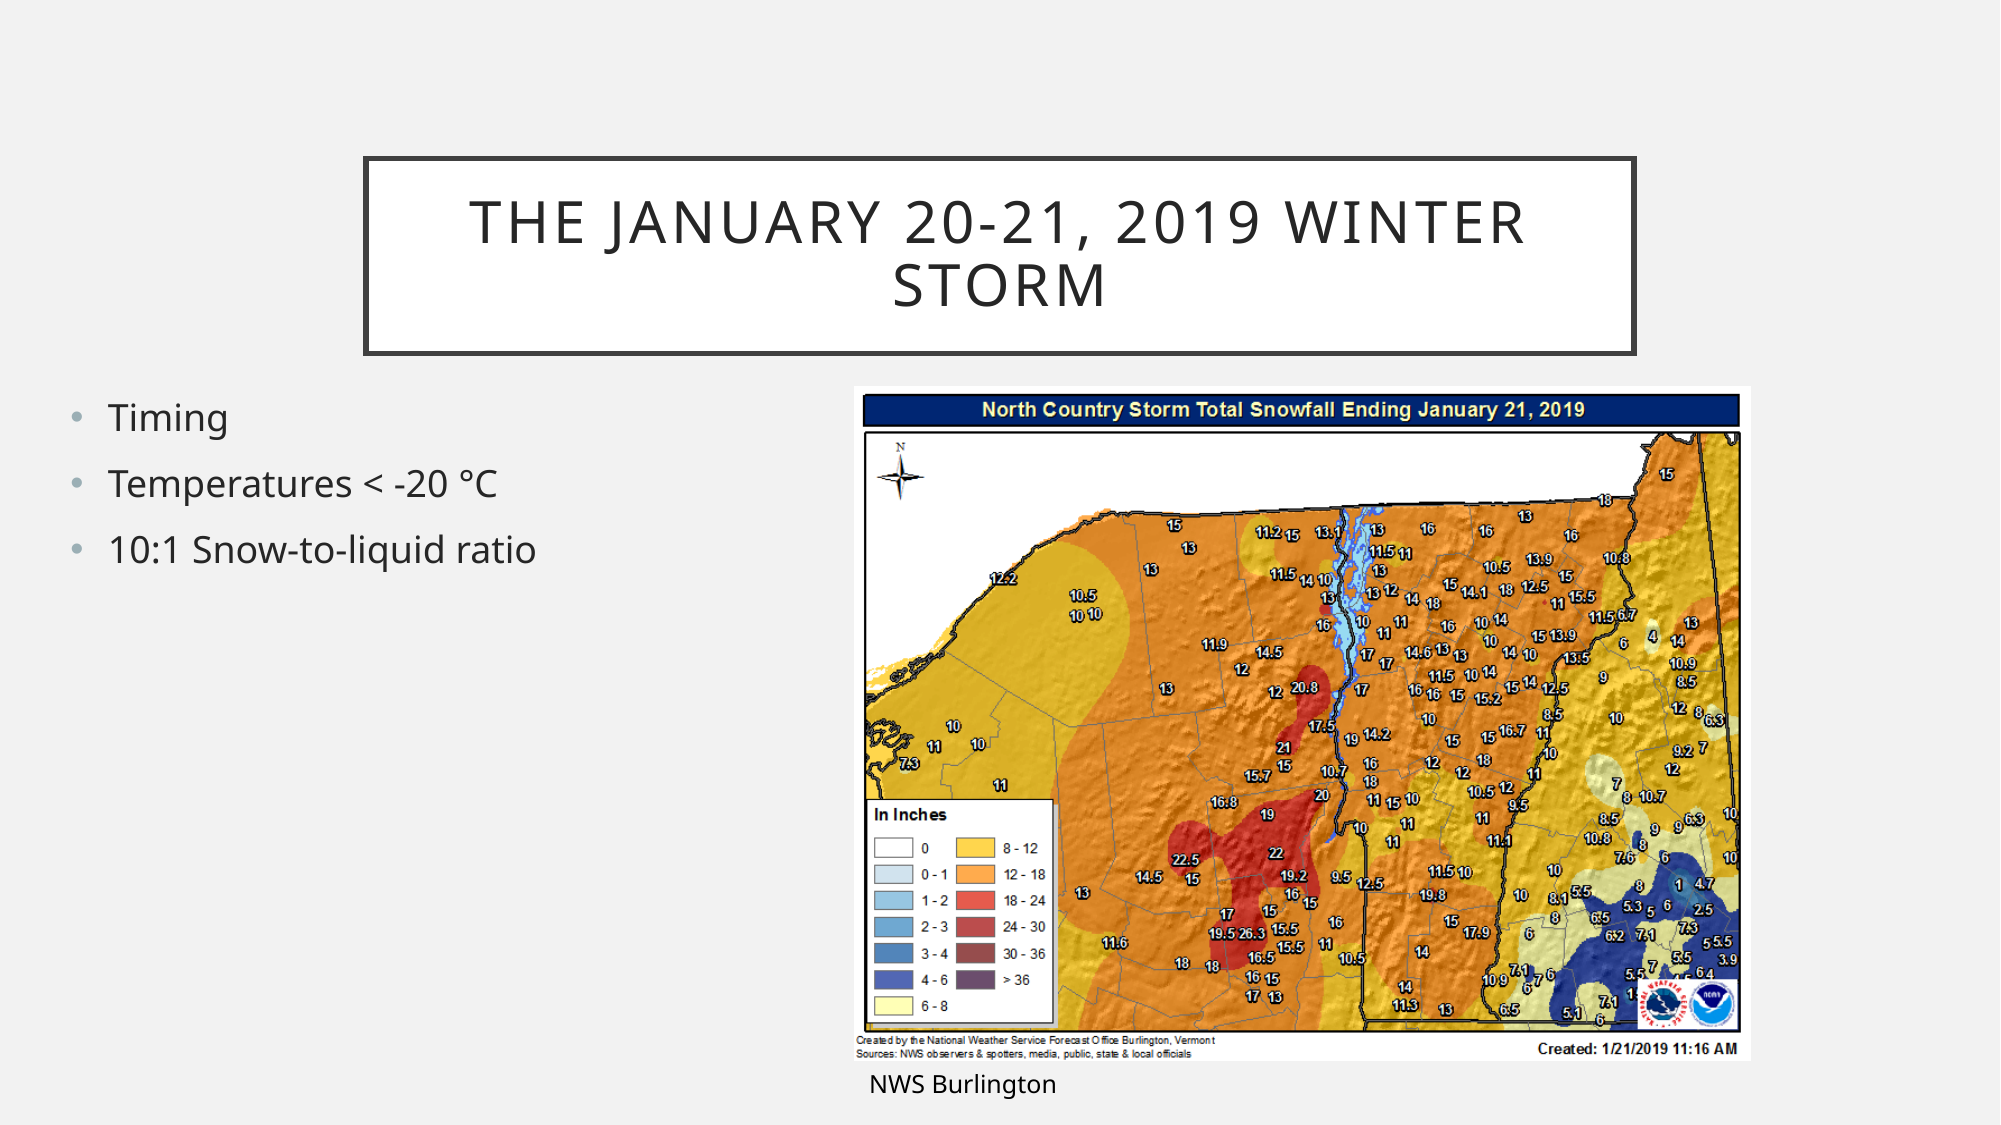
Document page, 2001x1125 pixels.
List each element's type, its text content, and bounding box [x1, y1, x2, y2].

list Timing Temperatures < -20 °C 10:1 Snow-to-liquid ratio [55, 386, 854, 896]
title The January 20-21, 2019 Winter Storm [363, 156, 1637, 356]
text_box NWS Burlington [854, 1062, 1351, 1106]
picture [854, 386, 1751, 1062]
